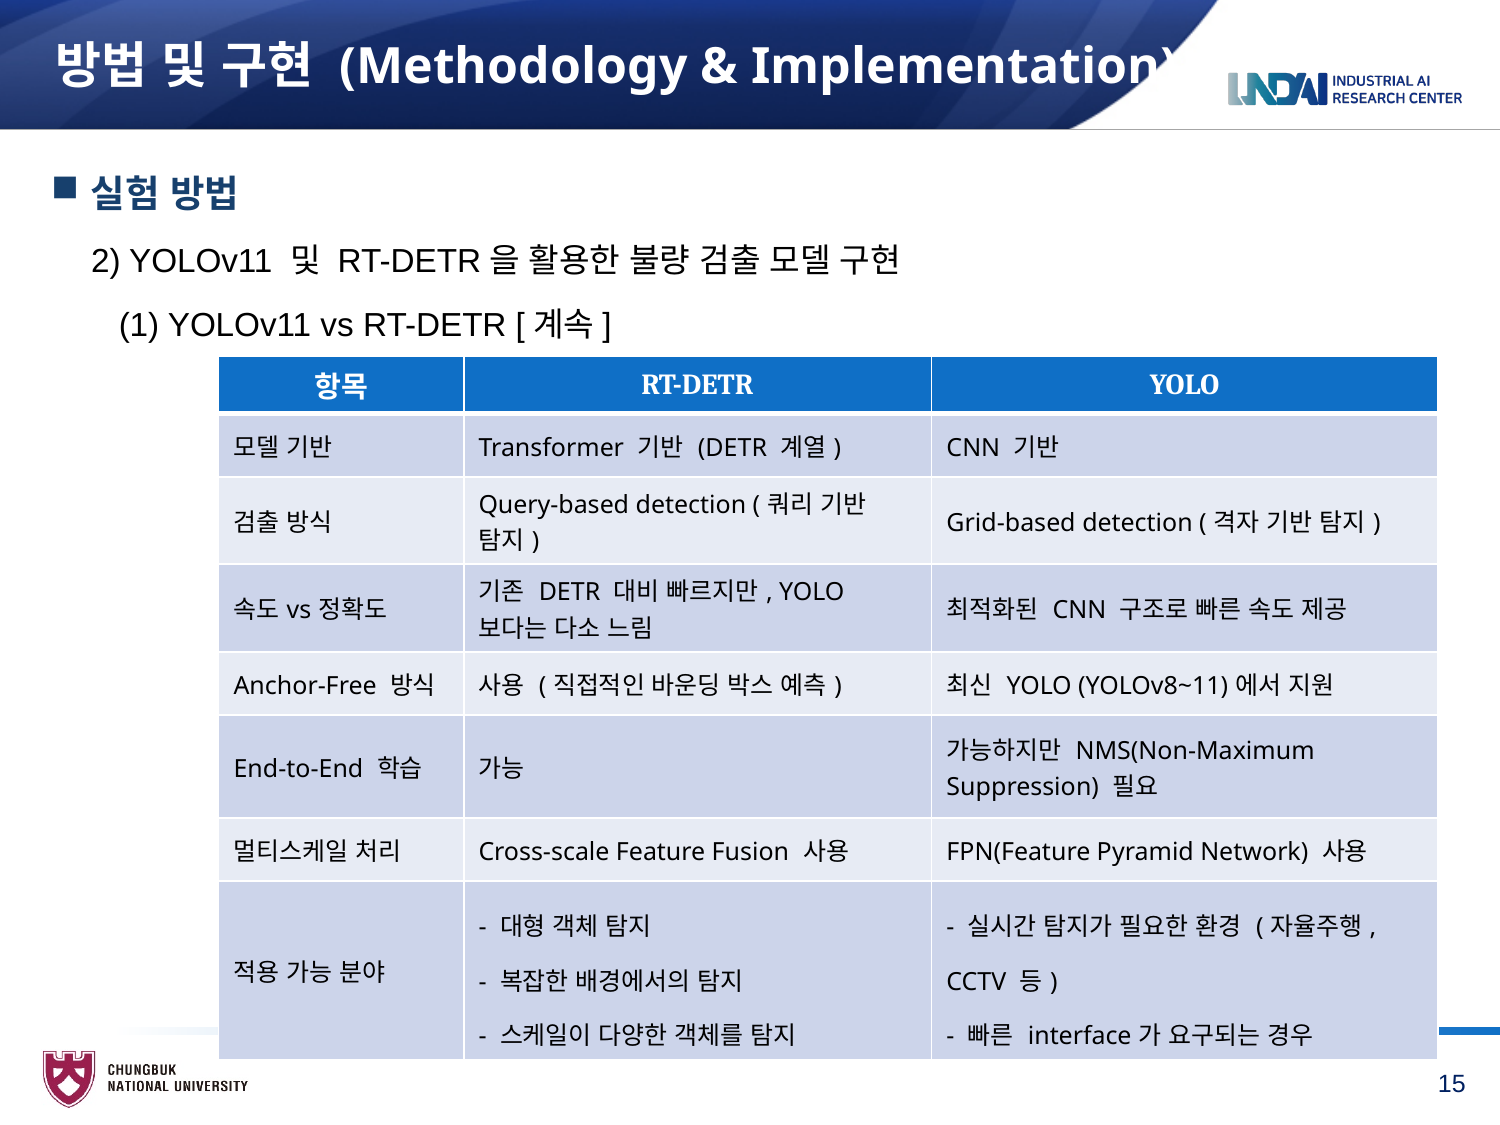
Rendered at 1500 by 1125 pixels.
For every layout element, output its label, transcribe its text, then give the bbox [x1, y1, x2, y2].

table_cell End-to-End 학습 [219, 716, 463, 817]
text_box 실험 방법 2) YOLOv11 및 RT-DETR을 활용한 불량 검출 모델 구현 (1) YOLOv11 vs RT-DETR [계속] [51, 156, 1451, 344]
table_cell Grid-based detection (격자 기반 탐지) [932, 478, 1437, 563]
table_cell Query-based detection (쿼리 기반 탐지) [465, 478, 931, 563]
table_cell - 실시간 탐지가 필요한 환경 (자율주행, CCTV 등) - 빠른 interface가 요구되는 경우 [932, 882, 1437, 1059]
table_cell 모델 기반 [219, 416, 463, 476]
table_cell 검출 방식 [219, 478, 463, 563]
table_cell Cross-scale Feature Fusion 사용 [465, 819, 931, 880]
table_header RT-DETR [465, 357, 931, 411]
table_cell 가능 [465, 716, 931, 817]
table_cell - 대형 객체 탐지 - 복잡한 배경에서의 탐지 - 스케일이 다양한 객체를 탐지 [465, 882, 931, 1059]
table_cell 최적화된 CNN 구조로 빠른 속도 제공 [932, 565, 1437, 651]
table_header 항목 [219, 357, 463, 411]
table_cell Transformer 기반 (DETR 계열) [465, 416, 931, 476]
picture [41, 1049, 249, 1109]
table_cell 속도vs정확도 [219, 565, 463, 651]
table_cell CNN 기반 [932, 416, 1437, 476]
table_cell FPN(Feature Pyramid Network) 사용 [932, 819, 1437, 880]
table_cell 적용 가능 분야 [219, 882, 463, 1059]
table_header YOLO [932, 357, 1437, 411]
table_cell 사용 (직접적인 바운딩 박스 예측) [465, 653, 931, 714]
table_cell 멀티스케일 처리 [219, 819, 463, 880]
table_cell Anchor-Free 방식 [219, 653, 463, 714]
title 방법 및 구현 (Methodology & Implementation) [55, 10, 1375, 116]
table_cell 가능하지만 NMS(Non-Maximum Suppression) 필요 [932, 716, 1437, 817]
table_cell 최신 YOLO (YOLOv8~11)에서 지원 [932, 653, 1437, 714]
picture [0, 0, 1500, 129]
table_cell 기존 DETR 대비 빠르지만, YOLO보다는 다소 느림 [465, 565, 931, 651]
